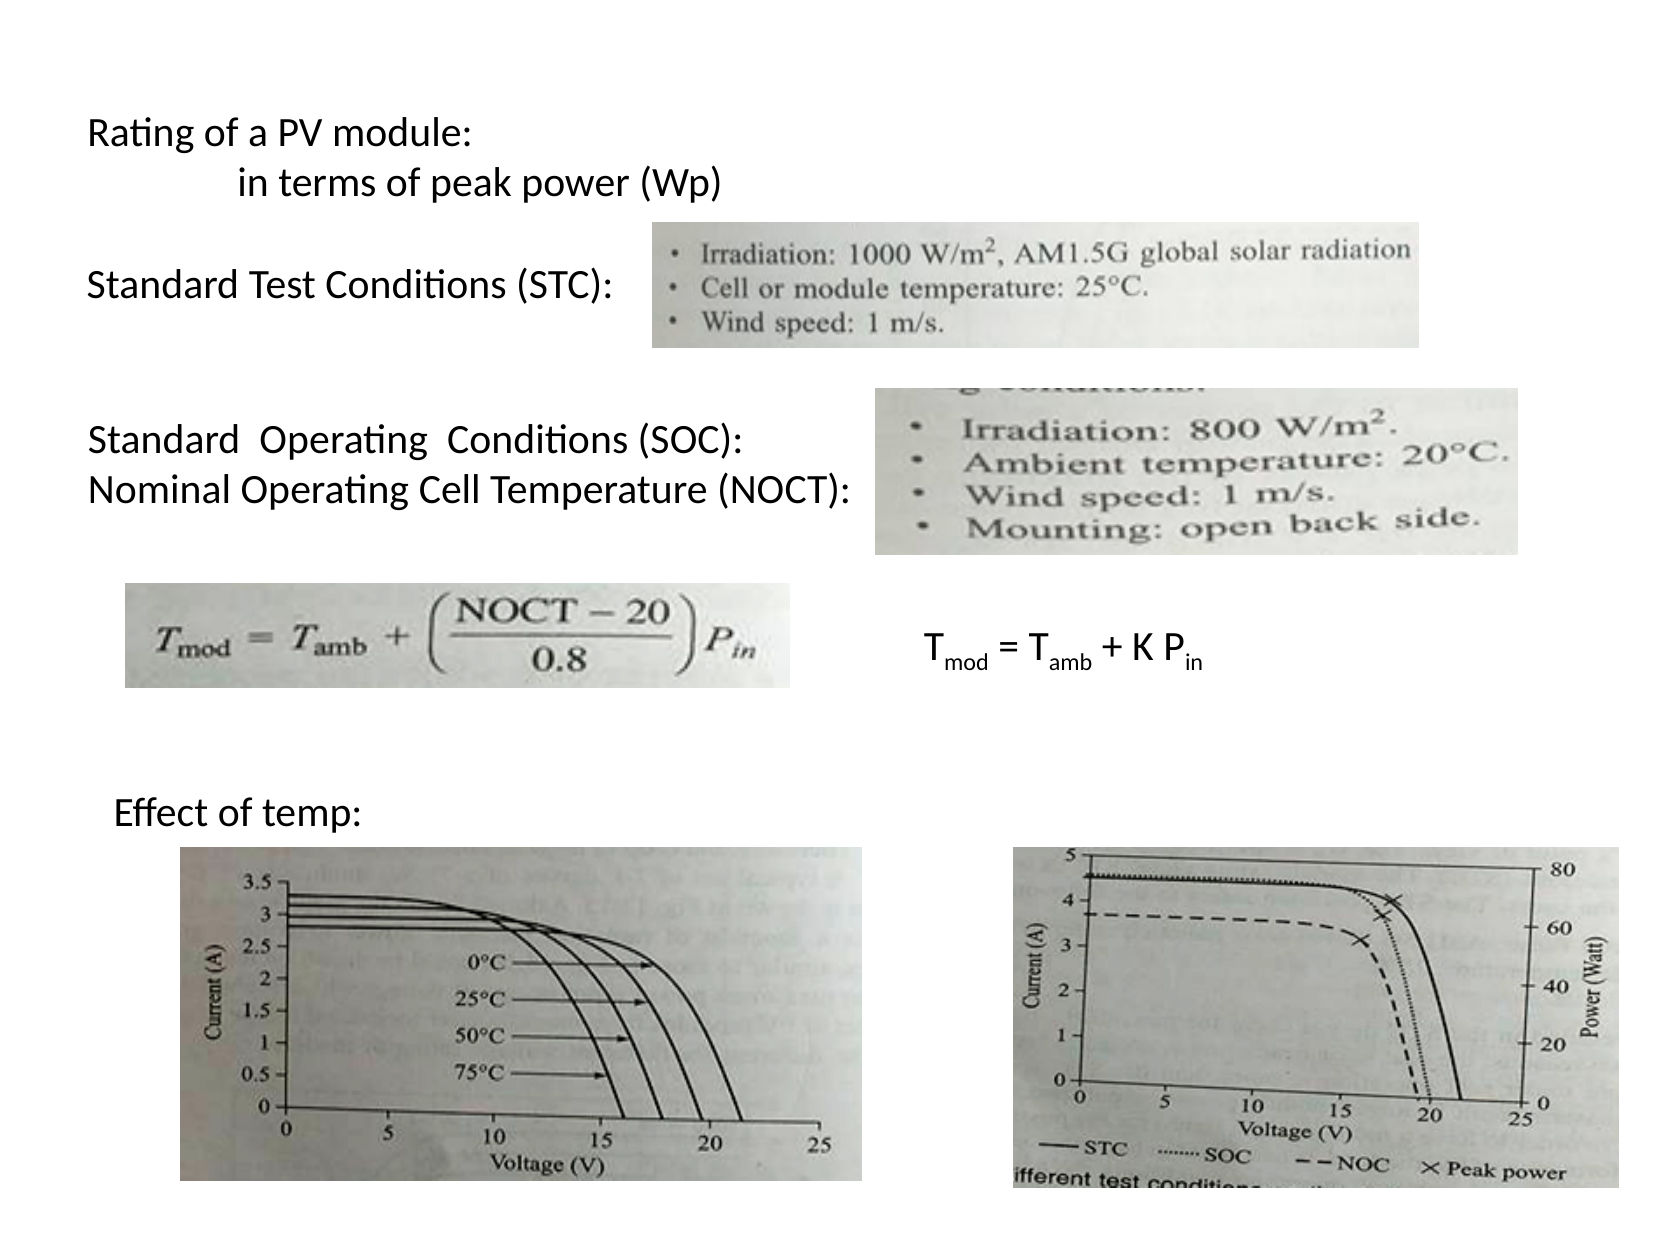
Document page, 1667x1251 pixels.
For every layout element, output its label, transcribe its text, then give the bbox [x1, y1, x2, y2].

text_box Rating of a PV module: in terms of peak power (Wp) [72, 97, 738, 212]
text_box Tmod = Tamb + K Pin [909, 611, 1219, 683]
text_box Effect of temp: [98, 777, 378, 843]
picture [1013, 847, 1619, 1188]
picture [652, 222, 1419, 348]
picture [124, 583, 790, 688]
picture [180, 847, 862, 1181]
picture [874, 388, 1518, 555]
text_box Standard Test Conditions (STC): [71, 249, 629, 315]
text_box Standard Operating Conditions (SOC): Nominal Operating Cell Temperature (NOCT): [73, 404, 867, 520]
